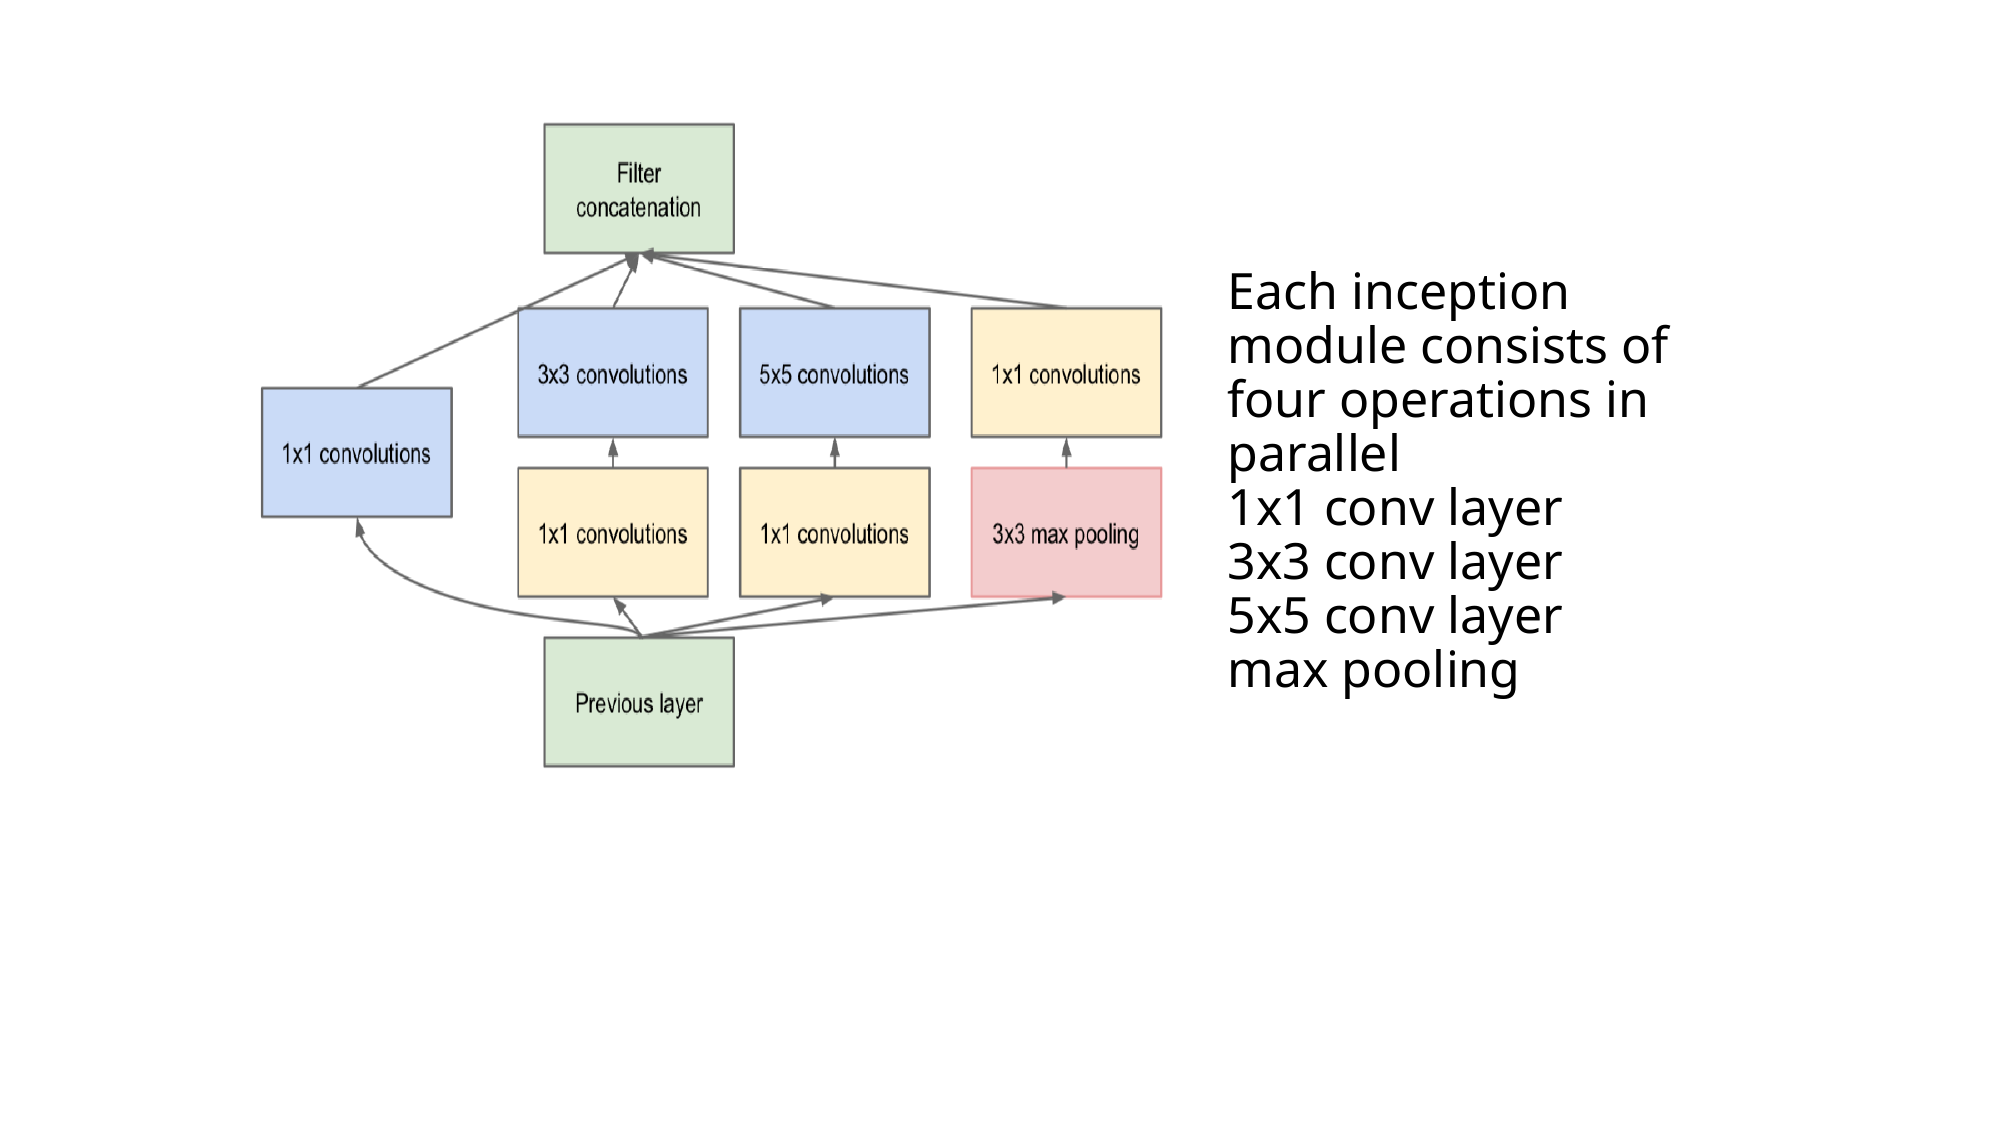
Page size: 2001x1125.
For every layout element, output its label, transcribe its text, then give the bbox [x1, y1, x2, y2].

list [249, 49, 1202, 793]
title Each inception module consists of four operations in parallel 1x1 conv layer 3x3 conv layer 5x5 conv layer max pooling [1212, 174, 1725, 850]
